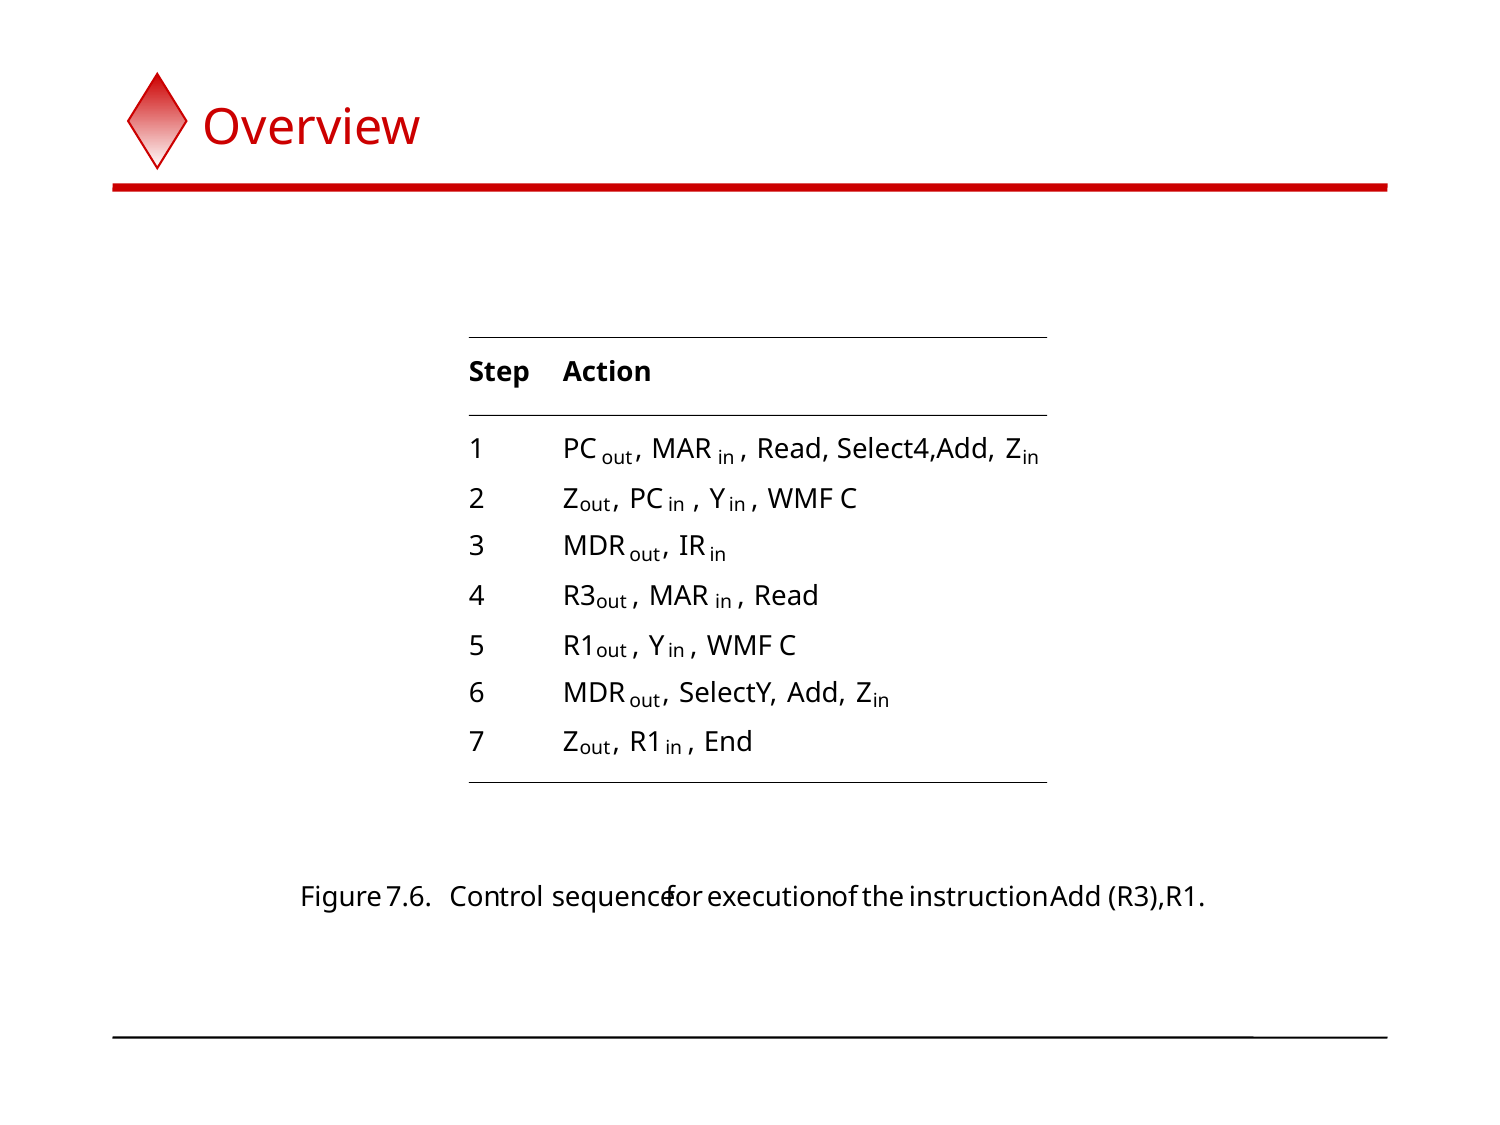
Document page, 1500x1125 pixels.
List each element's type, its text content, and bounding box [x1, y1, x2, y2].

title Overview [187, 75, 1388, 175]
picture [299, 337, 1217, 938]
